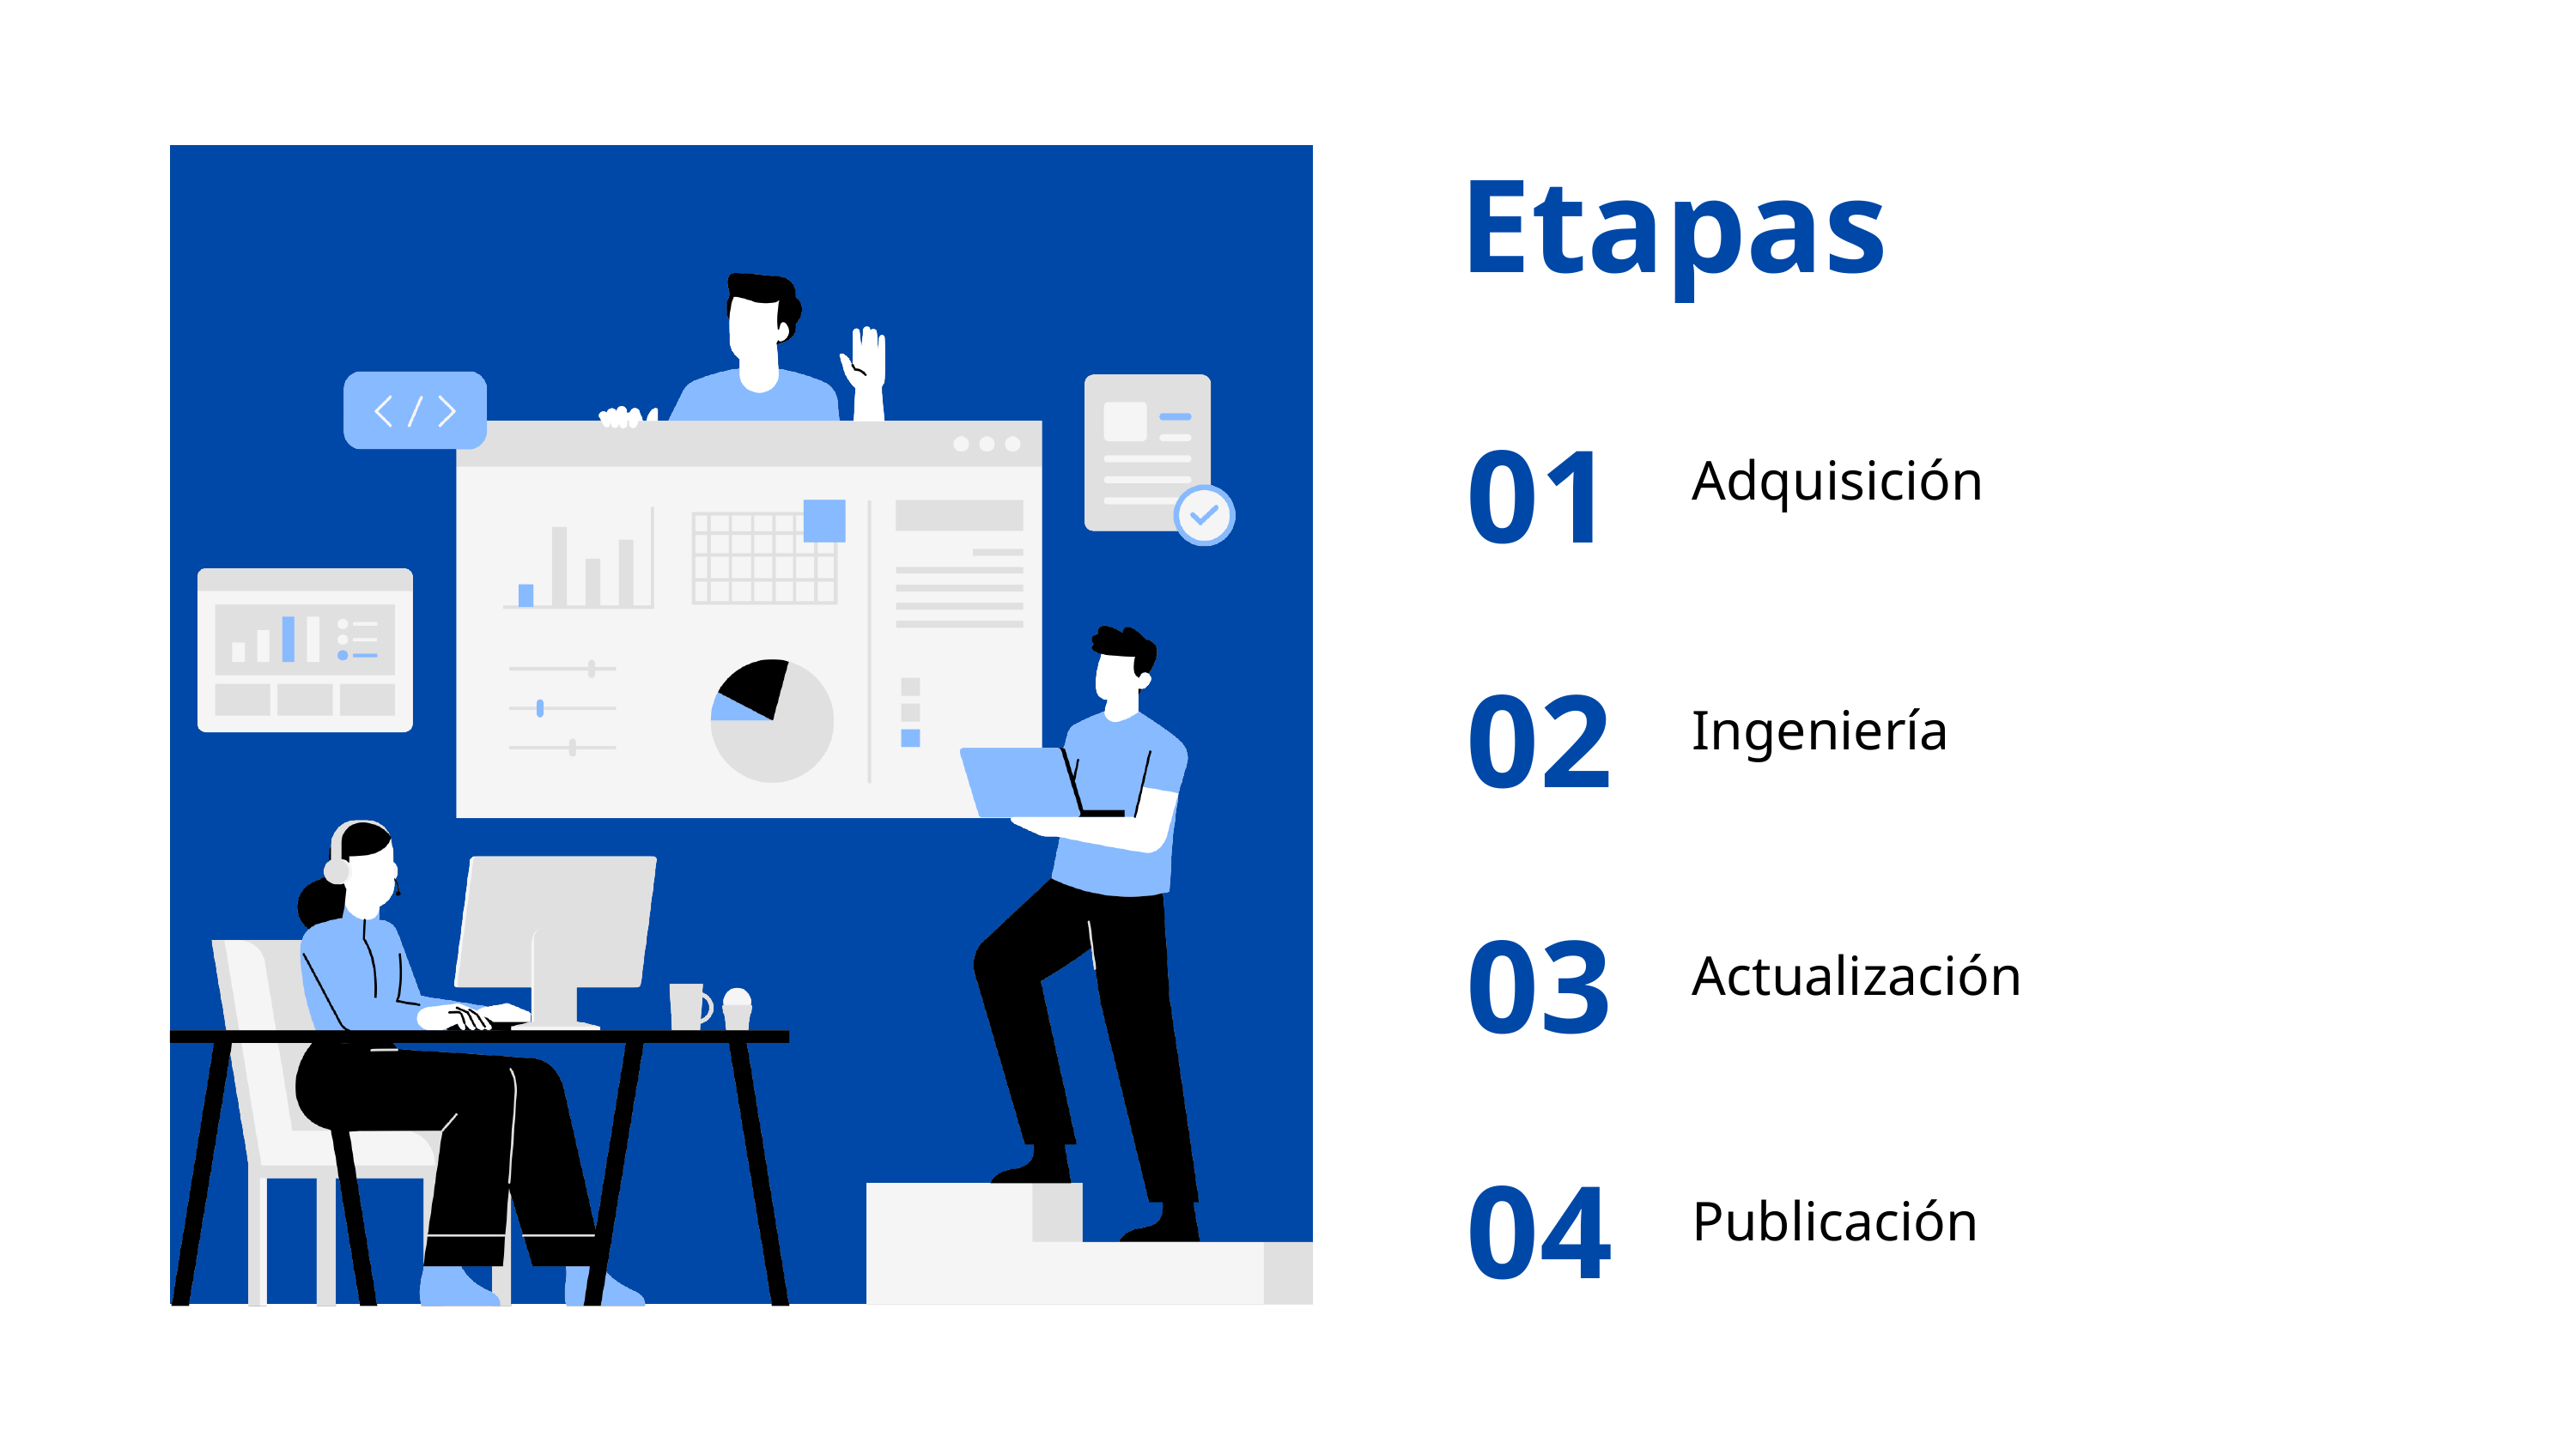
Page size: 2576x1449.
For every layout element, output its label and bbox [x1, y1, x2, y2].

text_box [1392, 142, 2432, 1304]
text_box [169, 144, 1314, 1307]
